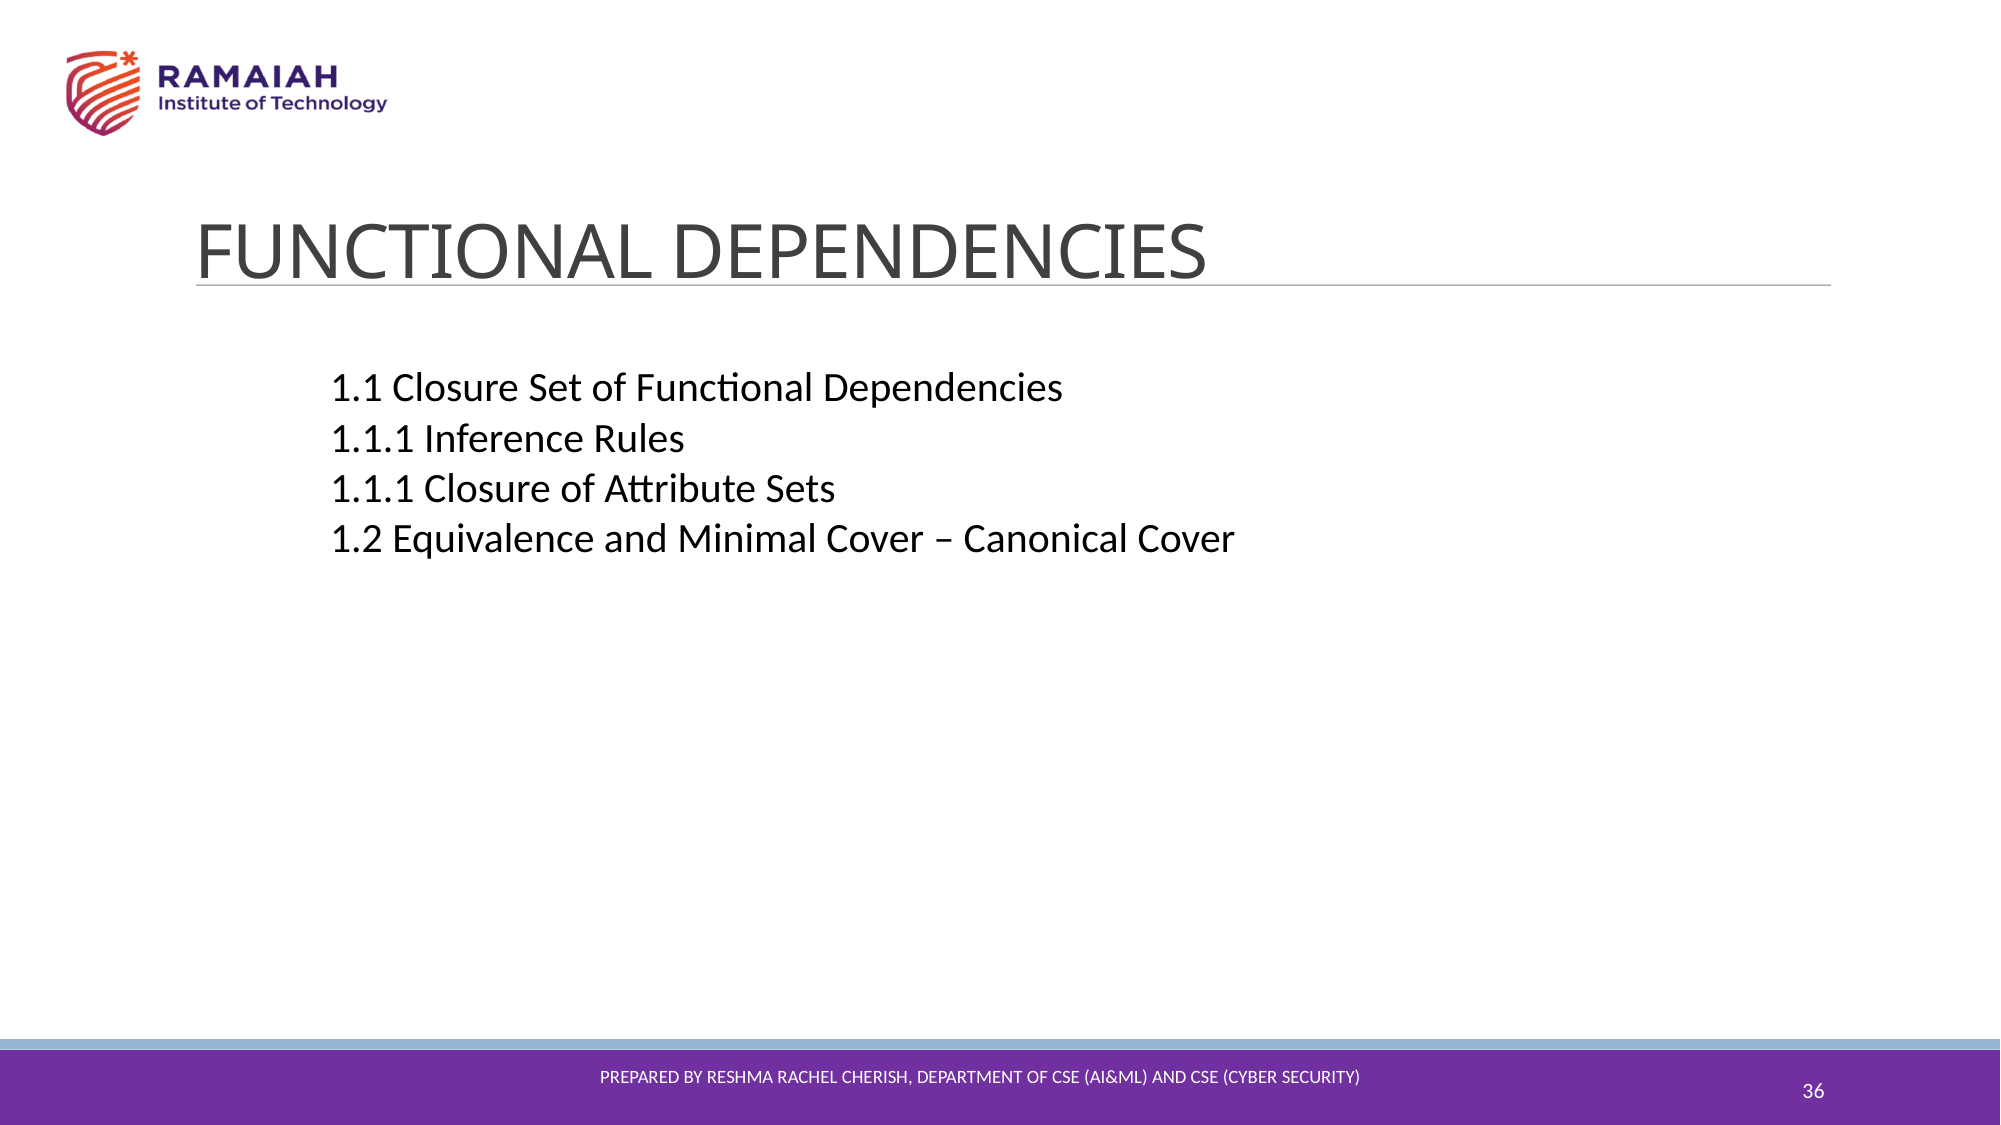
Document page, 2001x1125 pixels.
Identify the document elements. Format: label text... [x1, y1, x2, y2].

text_box 36 [1624, 1059, 1840, 1120]
text_box Prepared By reshma Rachel cherish, Department of CSE (ai&ml) and CSE (Cyber security) [584, 1068, 1376, 1125]
picture [28, 5, 429, 166]
text_box FUNCTIONAL DEPENDENCIES [180, 142, 1830, 302]
text_box 1.1 Closure Set of Functional Dependencies 1.1.1 Inference Rules 1.1.1 Closure of Attribute Sets 1.2 Equivalence and Minimal Cover – Canonical Cover [180, 302, 1964, 1015]
